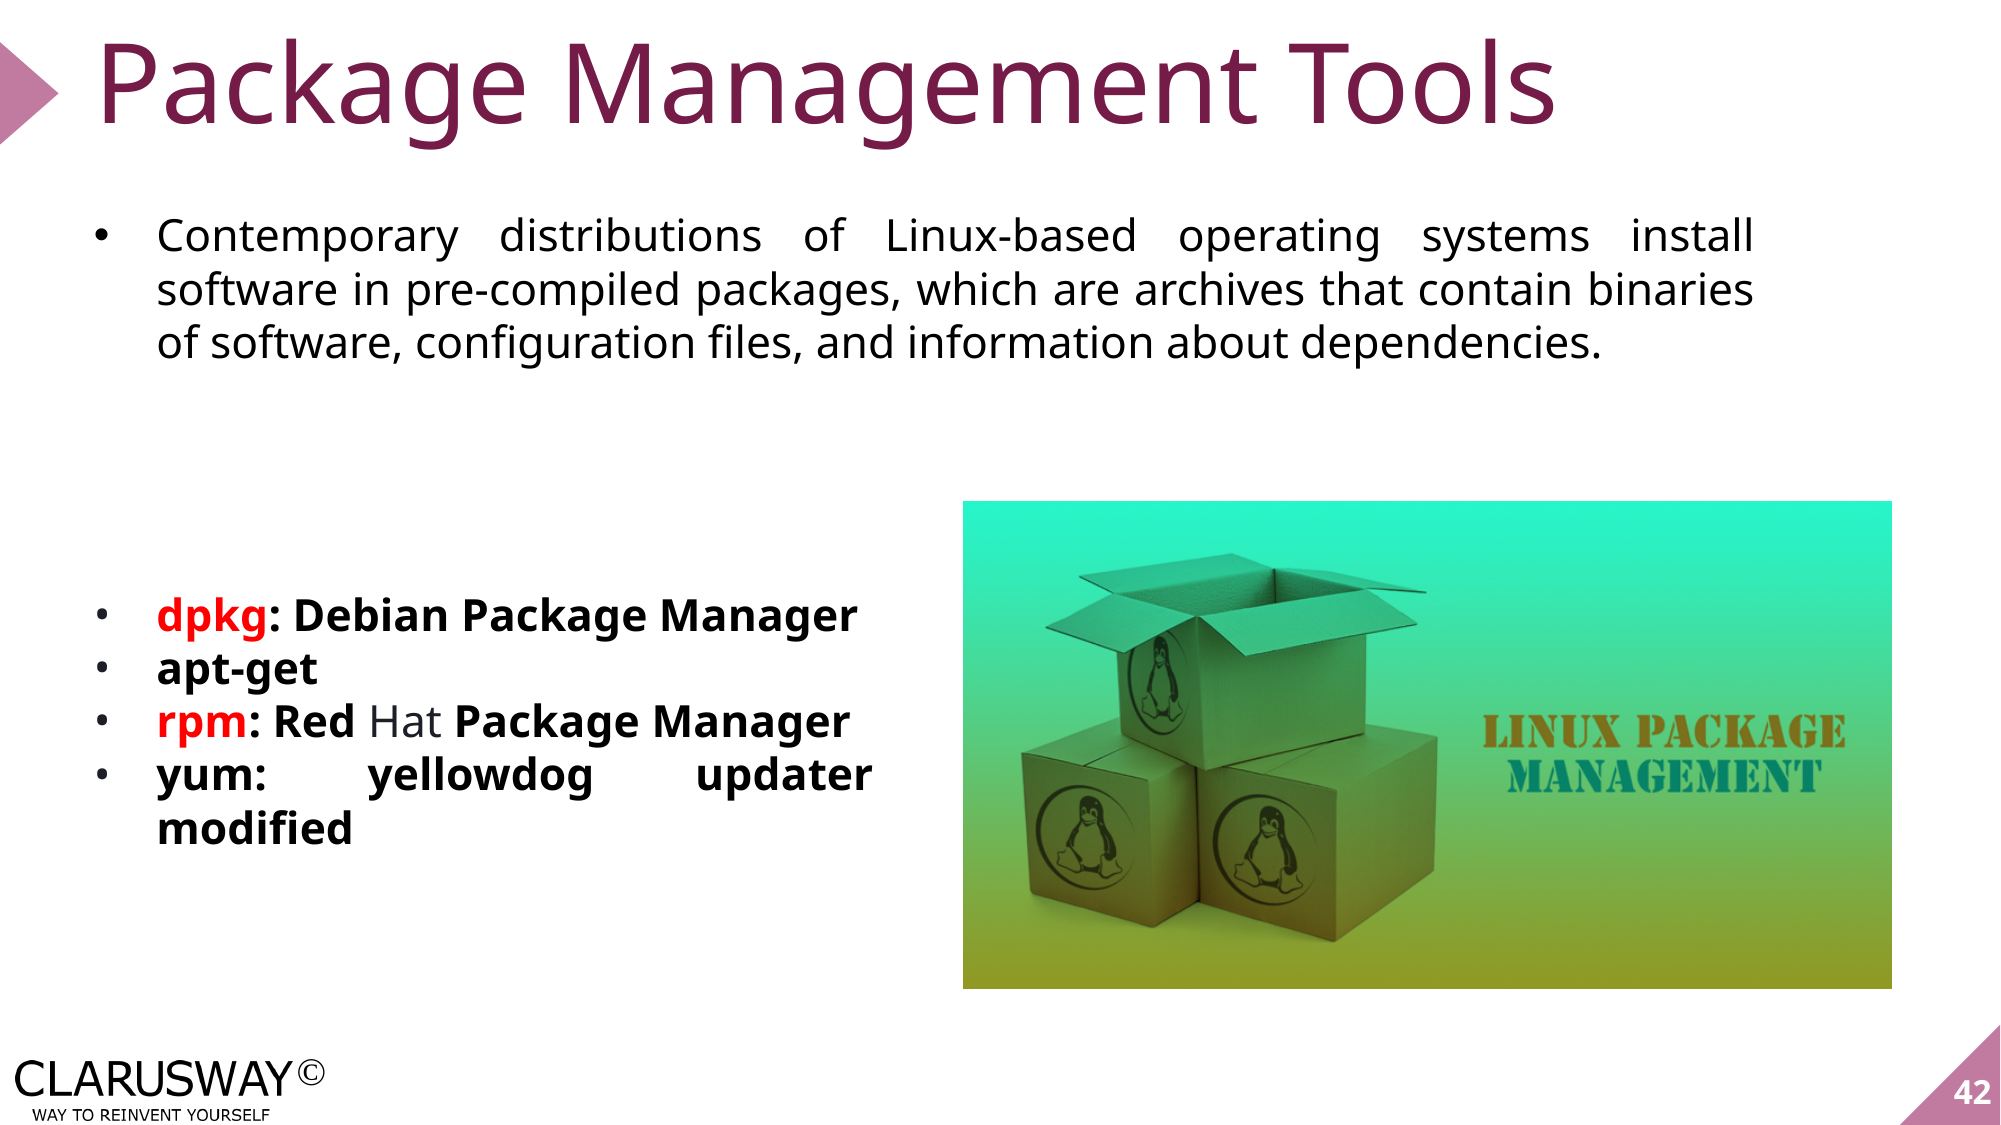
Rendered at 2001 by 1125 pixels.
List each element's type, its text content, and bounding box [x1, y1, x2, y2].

text_box Package Management Tools [94, 37, 1687, 156]
text_box dpkg: Debian Package Manager apt-get rpm: Red Hat Package Manager yum: yellowdog updater modified [73, 576, 895, 948]
picture [963, 501, 1892, 989]
picture [15, 1060, 293, 1121]
text_box Contemporary distributions of Linux-based operating systems install software in pre-compiled packages, which are archives that contain binaries of software, configuration files, and information about dependencies. [73, 197, 1777, 407]
slide_number 42 [1891, 1014, 1992, 1117]
